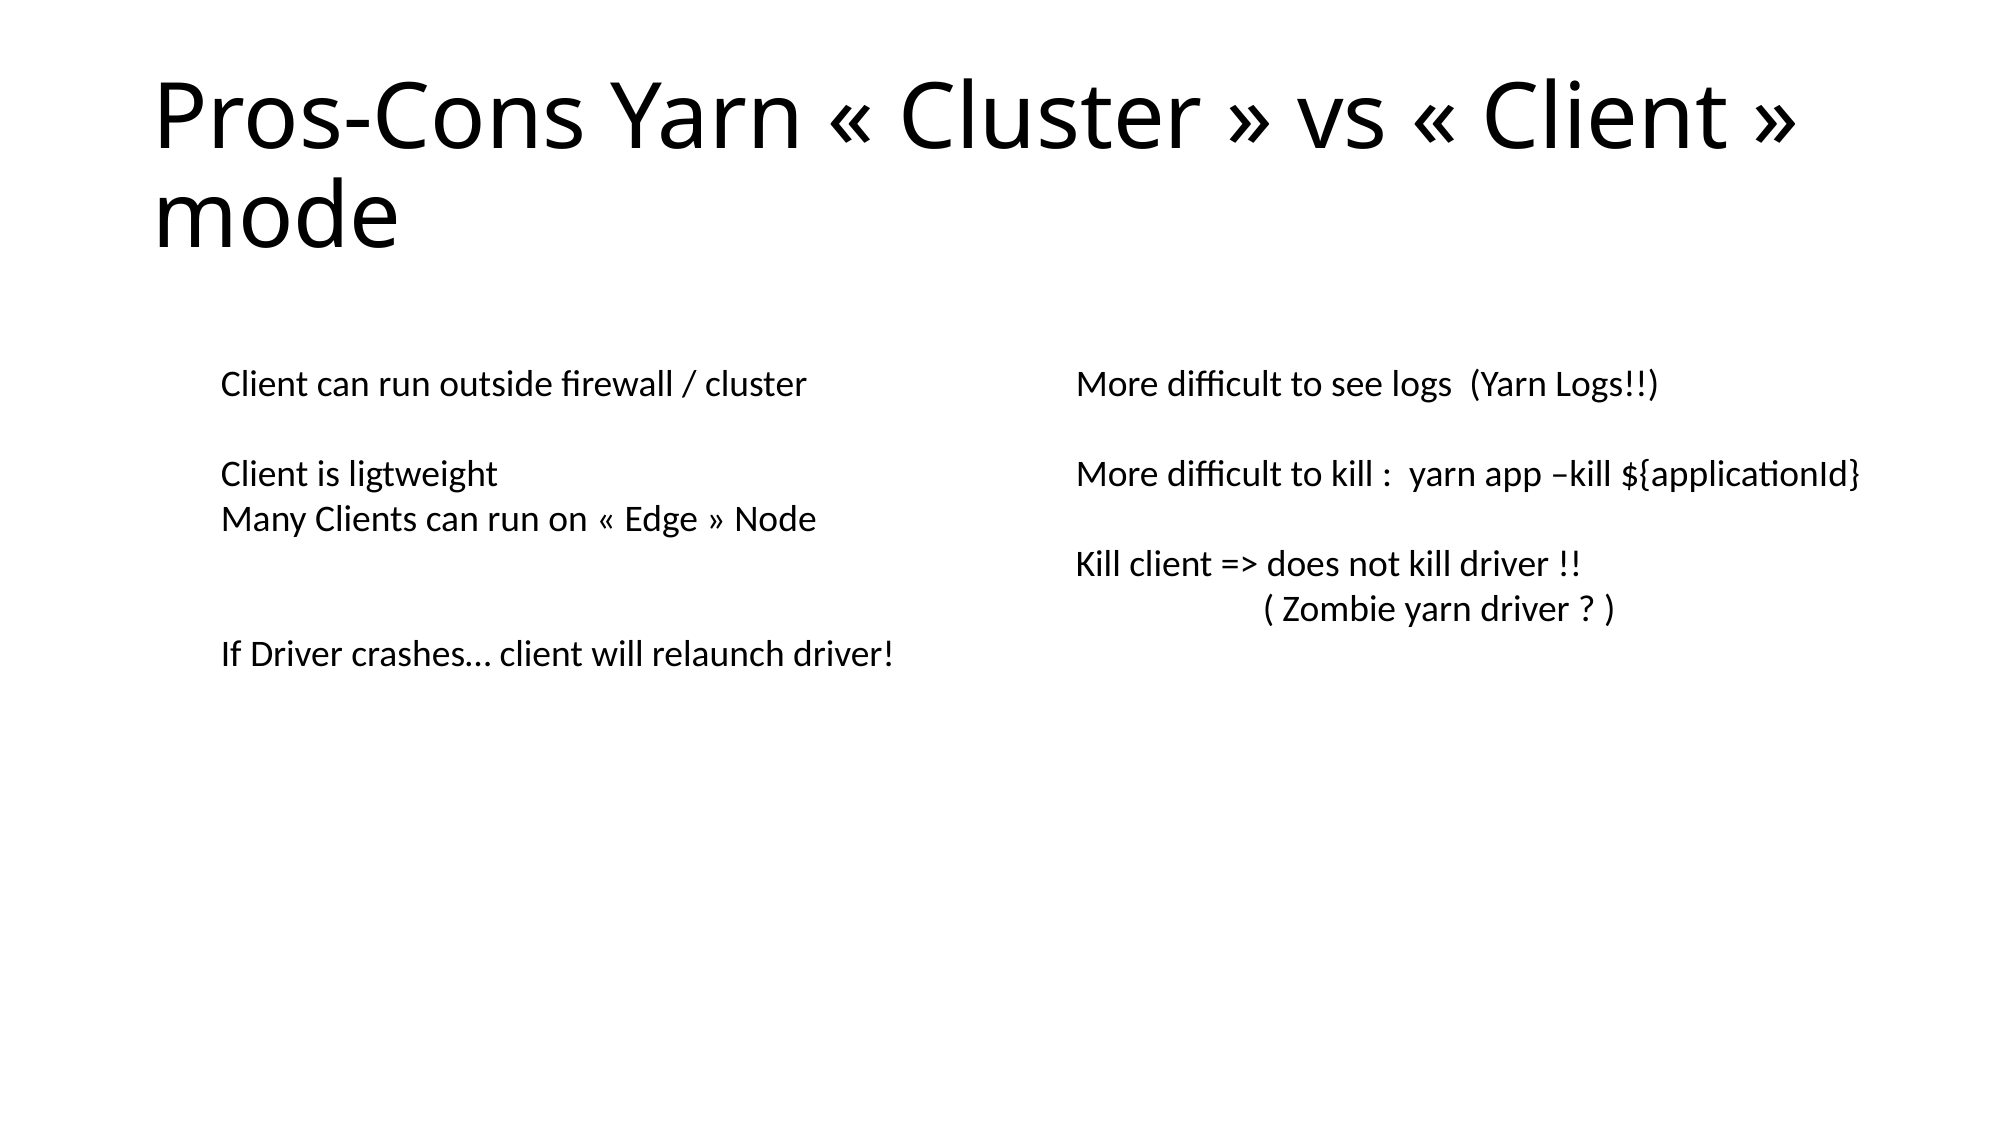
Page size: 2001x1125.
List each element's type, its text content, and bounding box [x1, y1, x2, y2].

title Pros-Cons Yarn « Cluster » vs « Client » mode [137, 59, 1863, 278]
text_box Client can run outside firewall / cluster Client is ligtweight Many Clients can run on « Edge » Node If Driver crashes… client will relaunch driver! [205, 352, 911, 682]
text_box More difficult to see logs (Yarn Logs!!) More difficult to kill : yarn app –kill ${applicationId} Kill client => does not kill driver !! ( Zombie yarn driver ? ) [1061, 352, 1885, 637]
